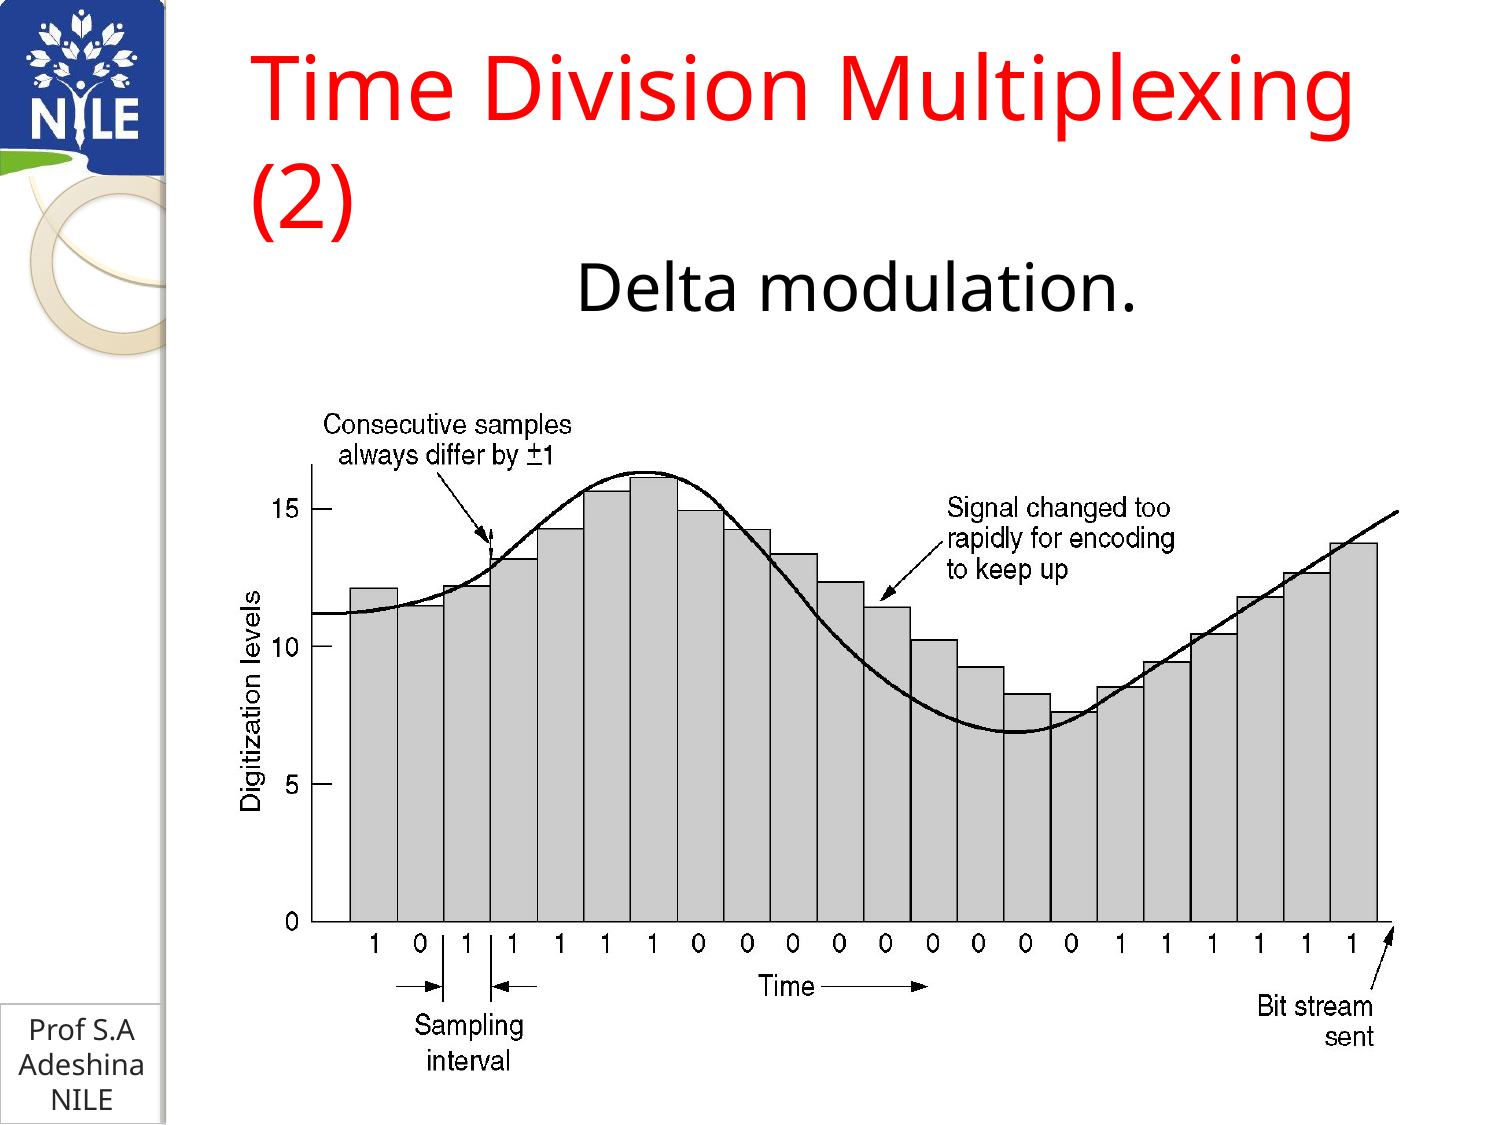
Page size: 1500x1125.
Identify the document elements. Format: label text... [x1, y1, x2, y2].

picture [0, 0, 164, 176]
list Delta modulation. [235, 237, 1466, 1026]
title Time Division Multiplexing (2) [235, 45, 1466, 233]
picture [235, 407, 1400, 1077]
text_box Prof S.A Adeshina NILE [0, 1003, 164, 1124]
